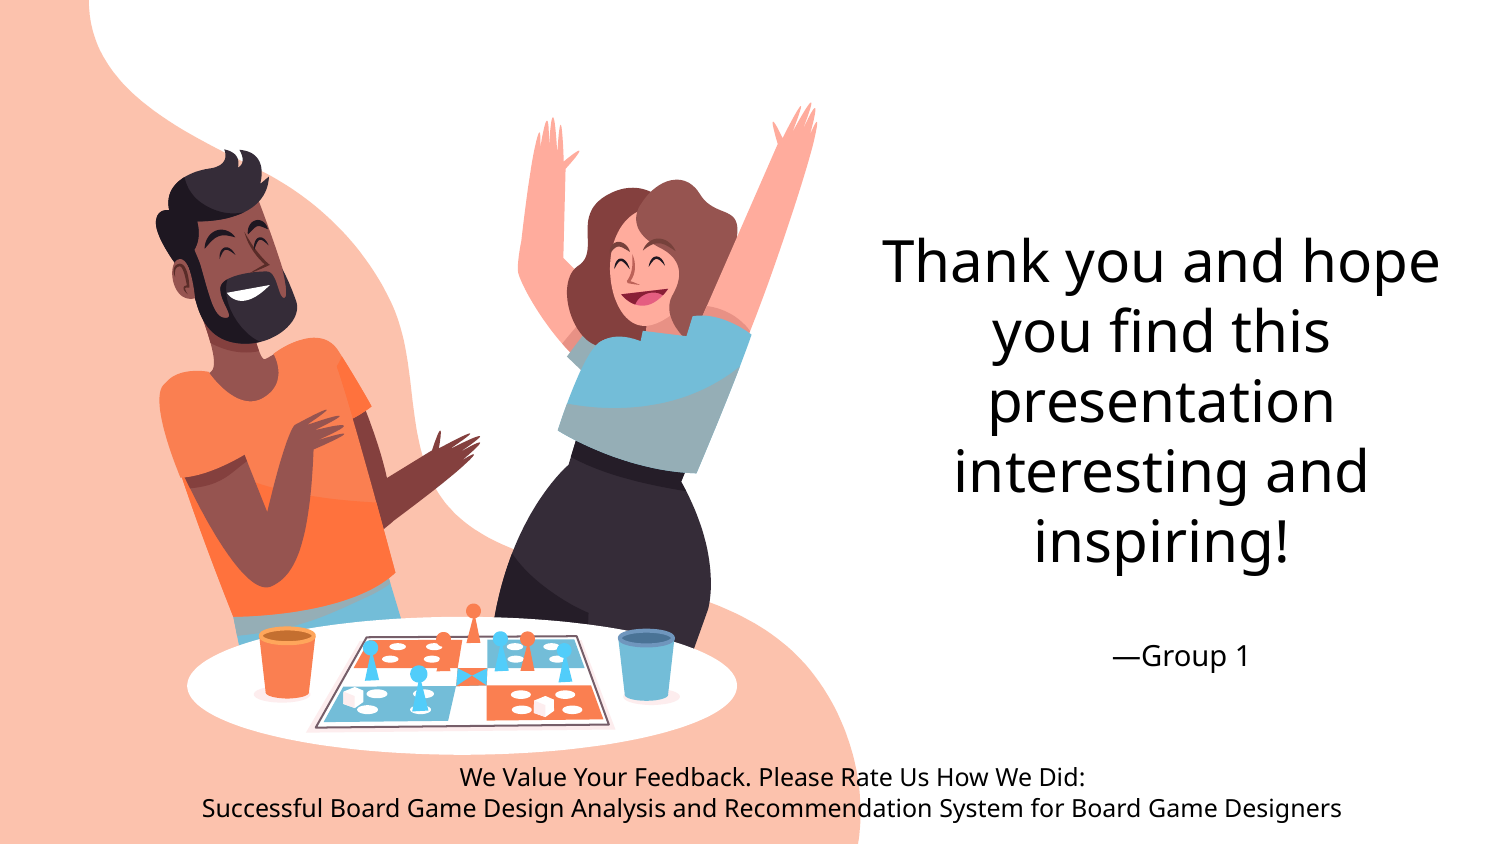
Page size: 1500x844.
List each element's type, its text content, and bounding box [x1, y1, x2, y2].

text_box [119, 88, 818, 756]
title Thank you and hope you find this presentation interesting and inspiring! [846, 218, 1478, 580]
text_box We Value Your Feedback. Please Rate Us How We Did: [110, 746, 1436, 807]
list —Group 1 [1057, 617, 1267, 709]
text_box Successful Board Game Design Analysis and Recommendation System for Board Game Designers [110, 807, 1436, 837]
